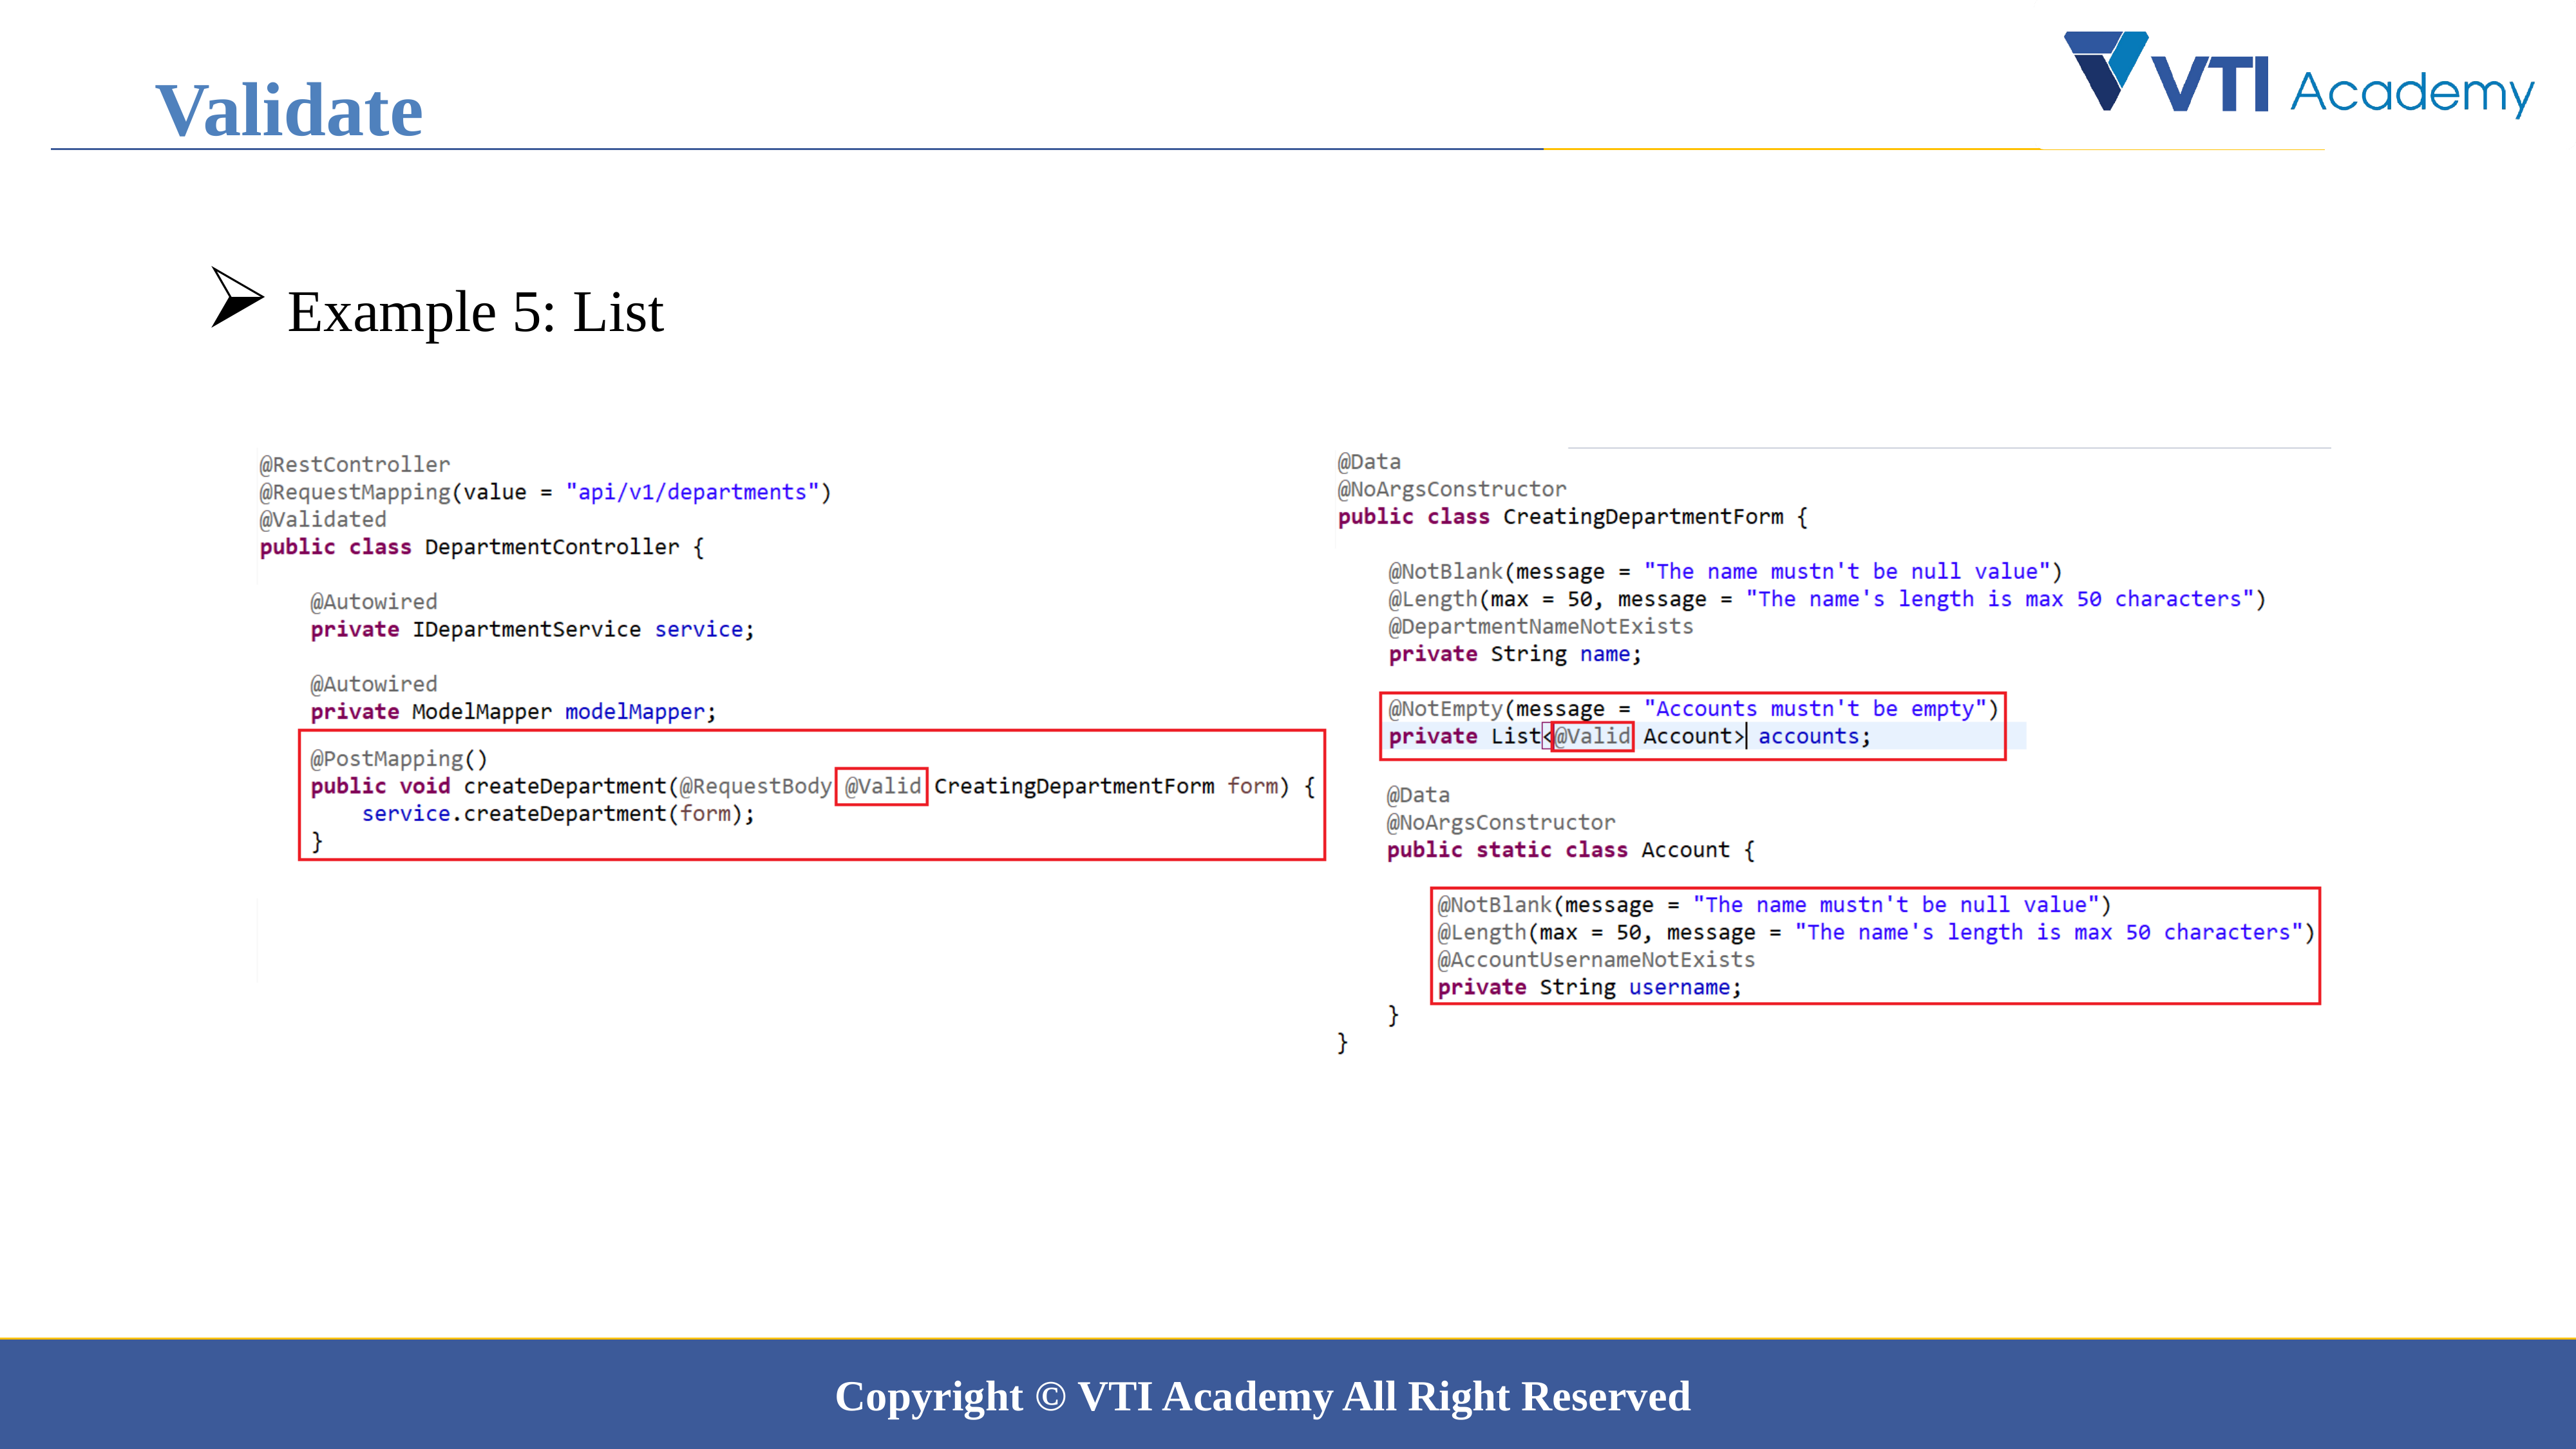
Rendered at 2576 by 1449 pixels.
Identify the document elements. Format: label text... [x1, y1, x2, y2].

picture [253, 448, 2331, 1067]
picture [2034, 0, 2576, 149]
text_box Example 5: List [195, 267, 740, 395]
text_box Validate [145, 54, 1510, 156]
